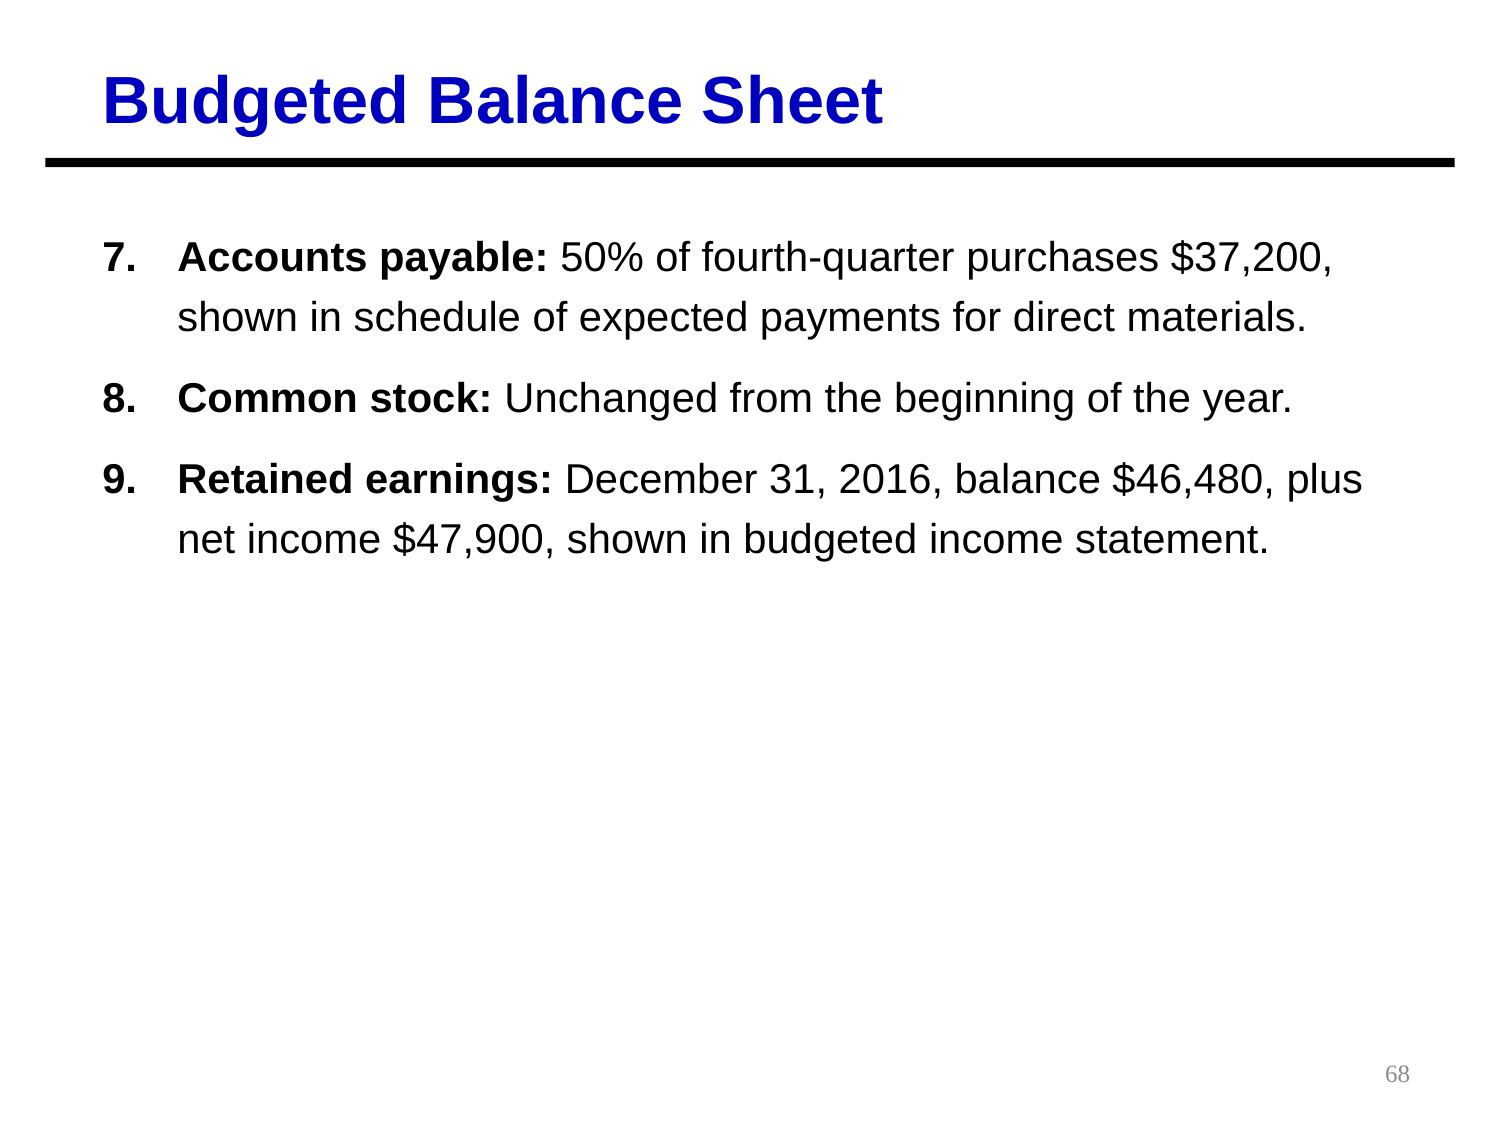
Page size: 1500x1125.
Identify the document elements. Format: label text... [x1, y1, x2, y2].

text_box Budgeted Balance Sheet [87, 50, 1450, 142]
slide_number 68 [1074, 1042, 1425, 1103]
text_box Accounts payable: 50% of fourth-quarter purchases $37,200, shown in schedule of expected payments for direct materials. Common stock: Unchanged from the beginning of the year. Retained earnings: December 31, 2016, balance $46,480, plus net income $47,900, shown in budgeted income statement. [87, 212, 1400, 1025]
